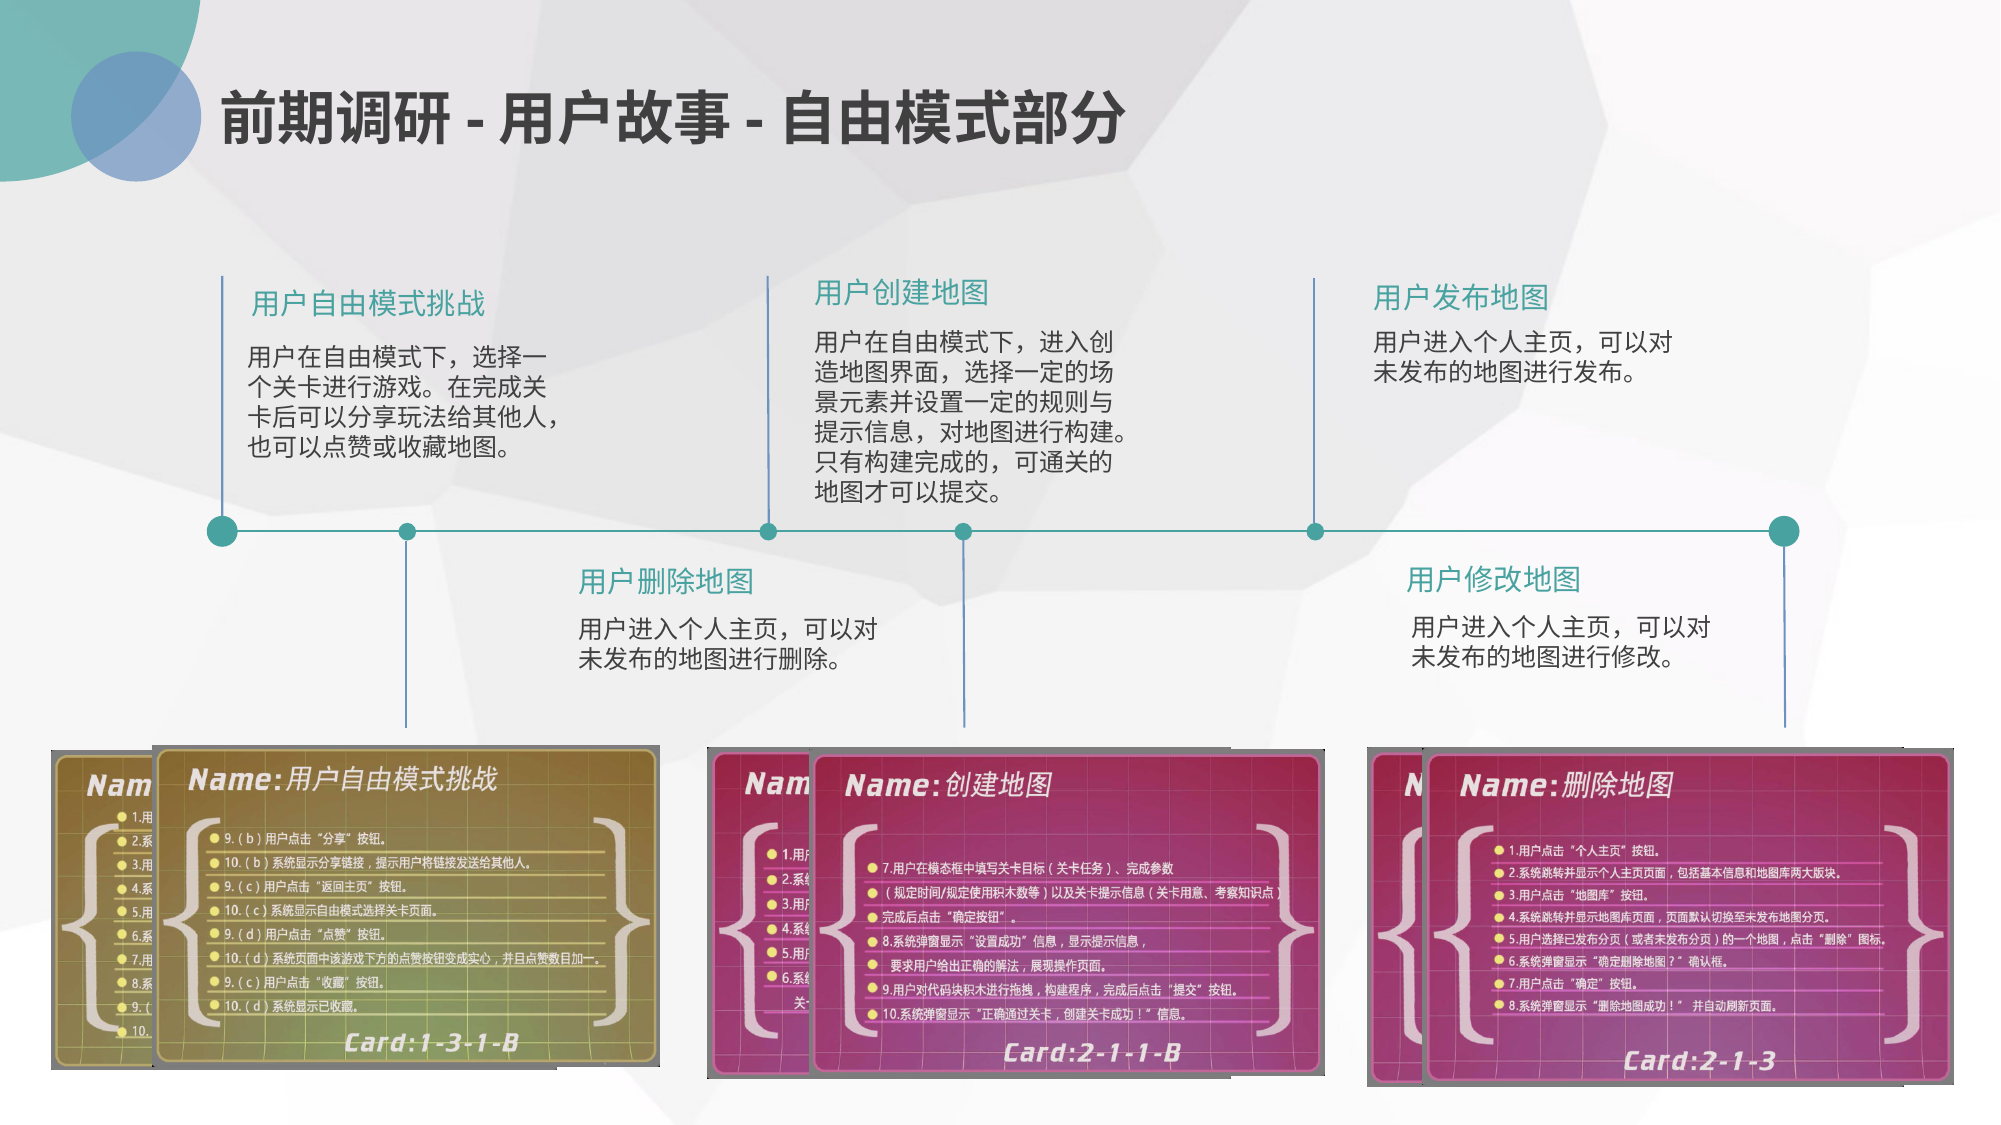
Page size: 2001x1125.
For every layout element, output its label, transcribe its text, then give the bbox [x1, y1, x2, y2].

text_box [70, 50, 203, 183]
text_box [1305, 521, 1326, 531]
text_box [758, 522, 779, 531]
text_box 用户进入个人主页，可以对未发布的地图进行删除。 [563, 606, 911, 681]
text_box [397, 521, 418, 531]
text_box 用户删除地图 [563, 555, 955, 606]
text_box [397, 532, 418, 542]
text_box 用户创建地图 [799, 267, 1208, 318]
text_box 用户在自由模式下，进入创造地图界面，选择一定的场景元素并设置一定的规则与提示信息，对地图进行构建。只有构建完成的，可通关的地图才可以提交。 [799, 319, 1146, 514]
text_box 用户修改地图 [1249, 553, 1597, 604]
text_box [758, 532, 779, 542]
text_box [953, 532, 974, 542]
text_box [205, 514, 239, 548]
text_box [953, 521, 974, 531]
text_box 用户自由模式挑战 [236, 278, 597, 328]
text_box [1305, 532, 1326, 542]
text_box 用户在自由模式下，选择一个关卡进行游戏。在完成关卡后可以分享玩法给其他人，也可以点赞或收藏地图。 [232, 334, 580, 469]
picture [0, 0, 2001, 1125]
text_box 用户发布地图 [1359, 271, 1726, 322]
text_box 用户进入个人主页，可以对未发布的地图进行修改。 [1396, 604, 1744, 679]
text_box 前期调研-用户故事-自由模式部分 [204, 73, 1143, 159]
text_box [1767, 514, 1801, 548]
text_box [0, 0, 202, 183]
text_box 用户进入个人主页，可以对未发布的地图进行发布。 [1359, 319, 1706, 394]
